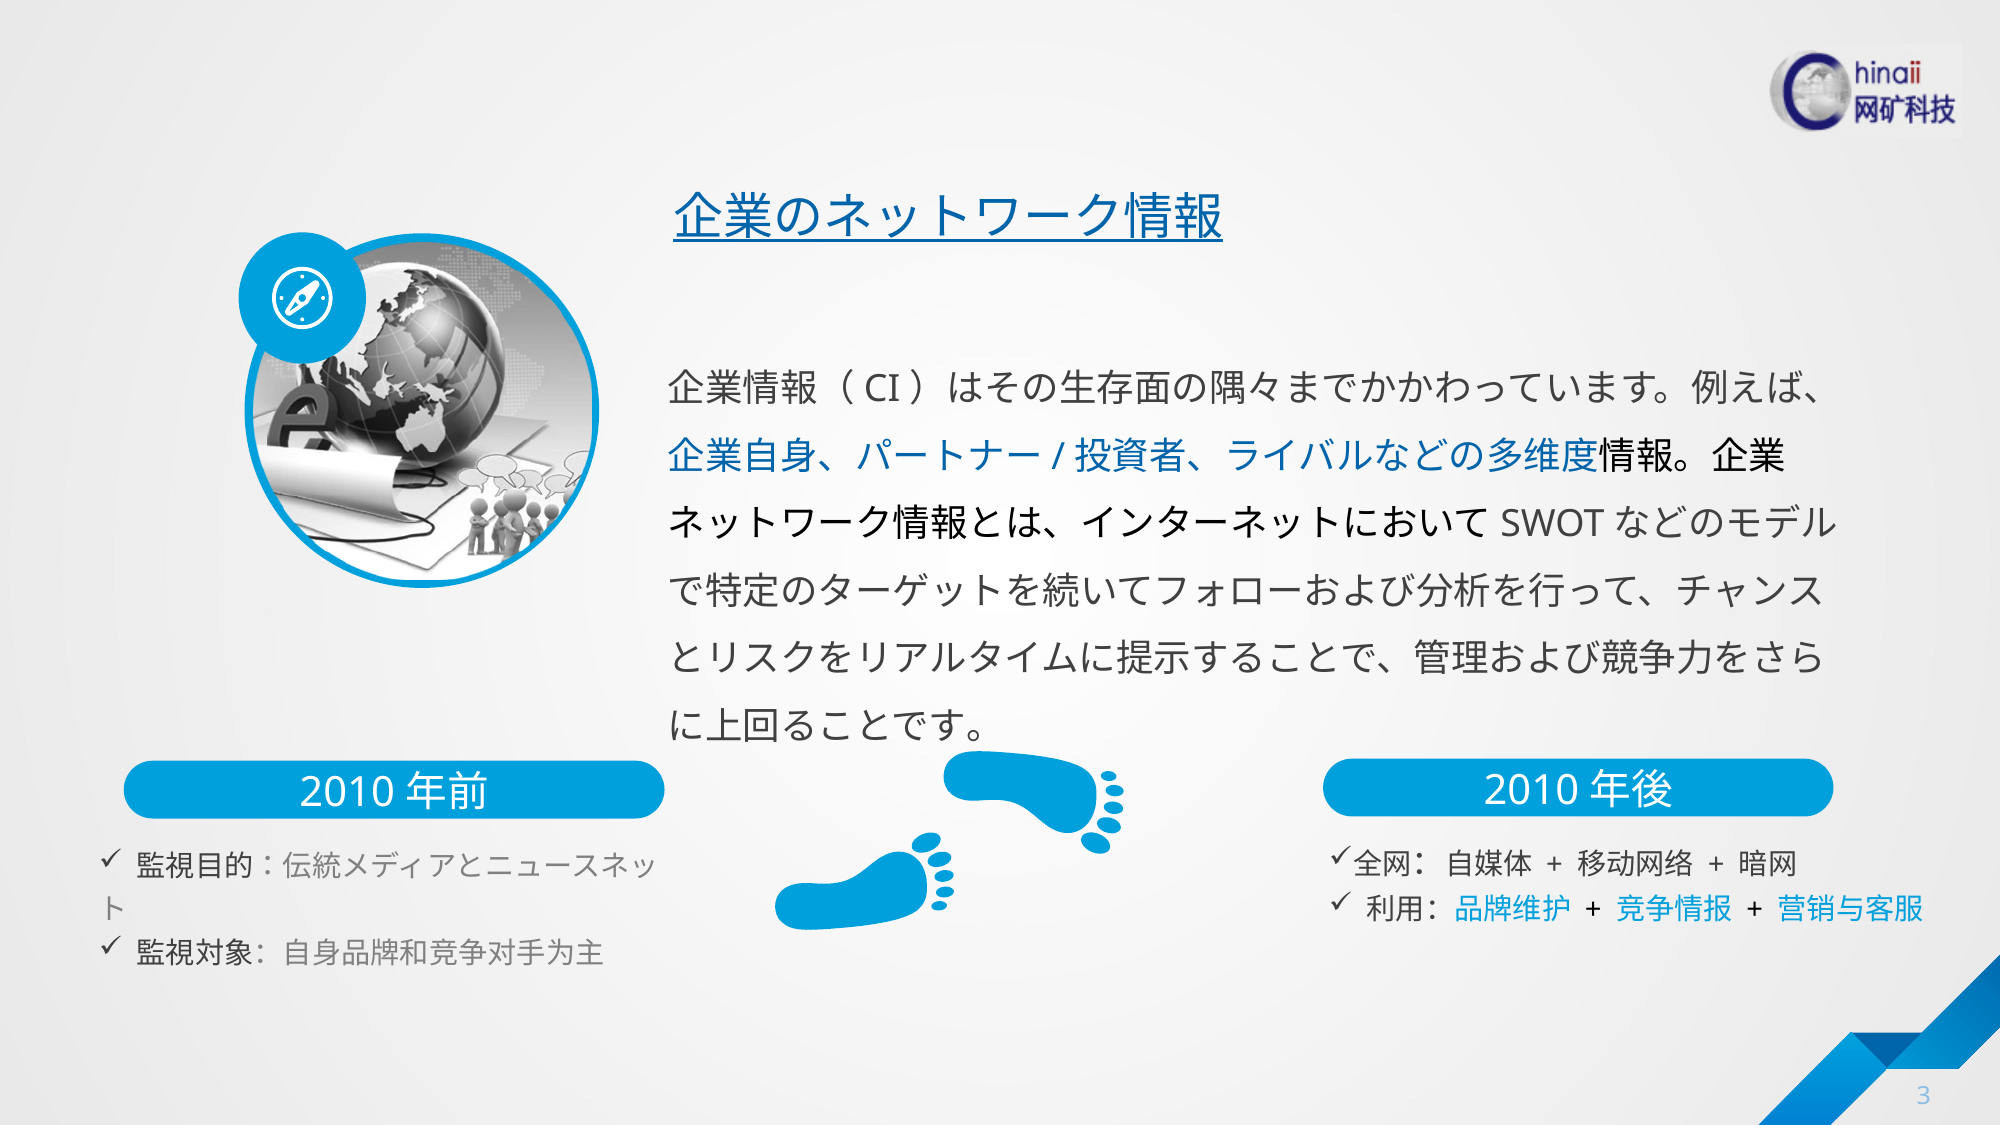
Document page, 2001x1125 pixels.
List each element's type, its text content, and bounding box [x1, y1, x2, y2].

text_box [238, 232, 366, 364]
picture [1767, 44, 1963, 138]
text_box 企業情報（CI）はその生存面の隅々までかかわっています。例えば、企業自身、パートナー/投資者、ライバルなどの多维度情報。企業ネットワーク情報とは、インターネットにおいてSWOTなどのモデルで特定のターゲットを続いてフォローおよび分析を行って、チャンスとリスクをリアルタイムに提示することで、管理および競争力をさらに上回ることです。 [652, 334, 1869, 755]
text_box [84, 760, 704, 979]
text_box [773, 833, 954, 928]
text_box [942, 752, 1124, 854]
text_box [244, 233, 600, 588]
slide_number 3 [1869, 1068, 1979, 1125]
text_box 企業のネットワーク情報 [658, 177, 1252, 253]
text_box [1314, 758, 1960, 934]
